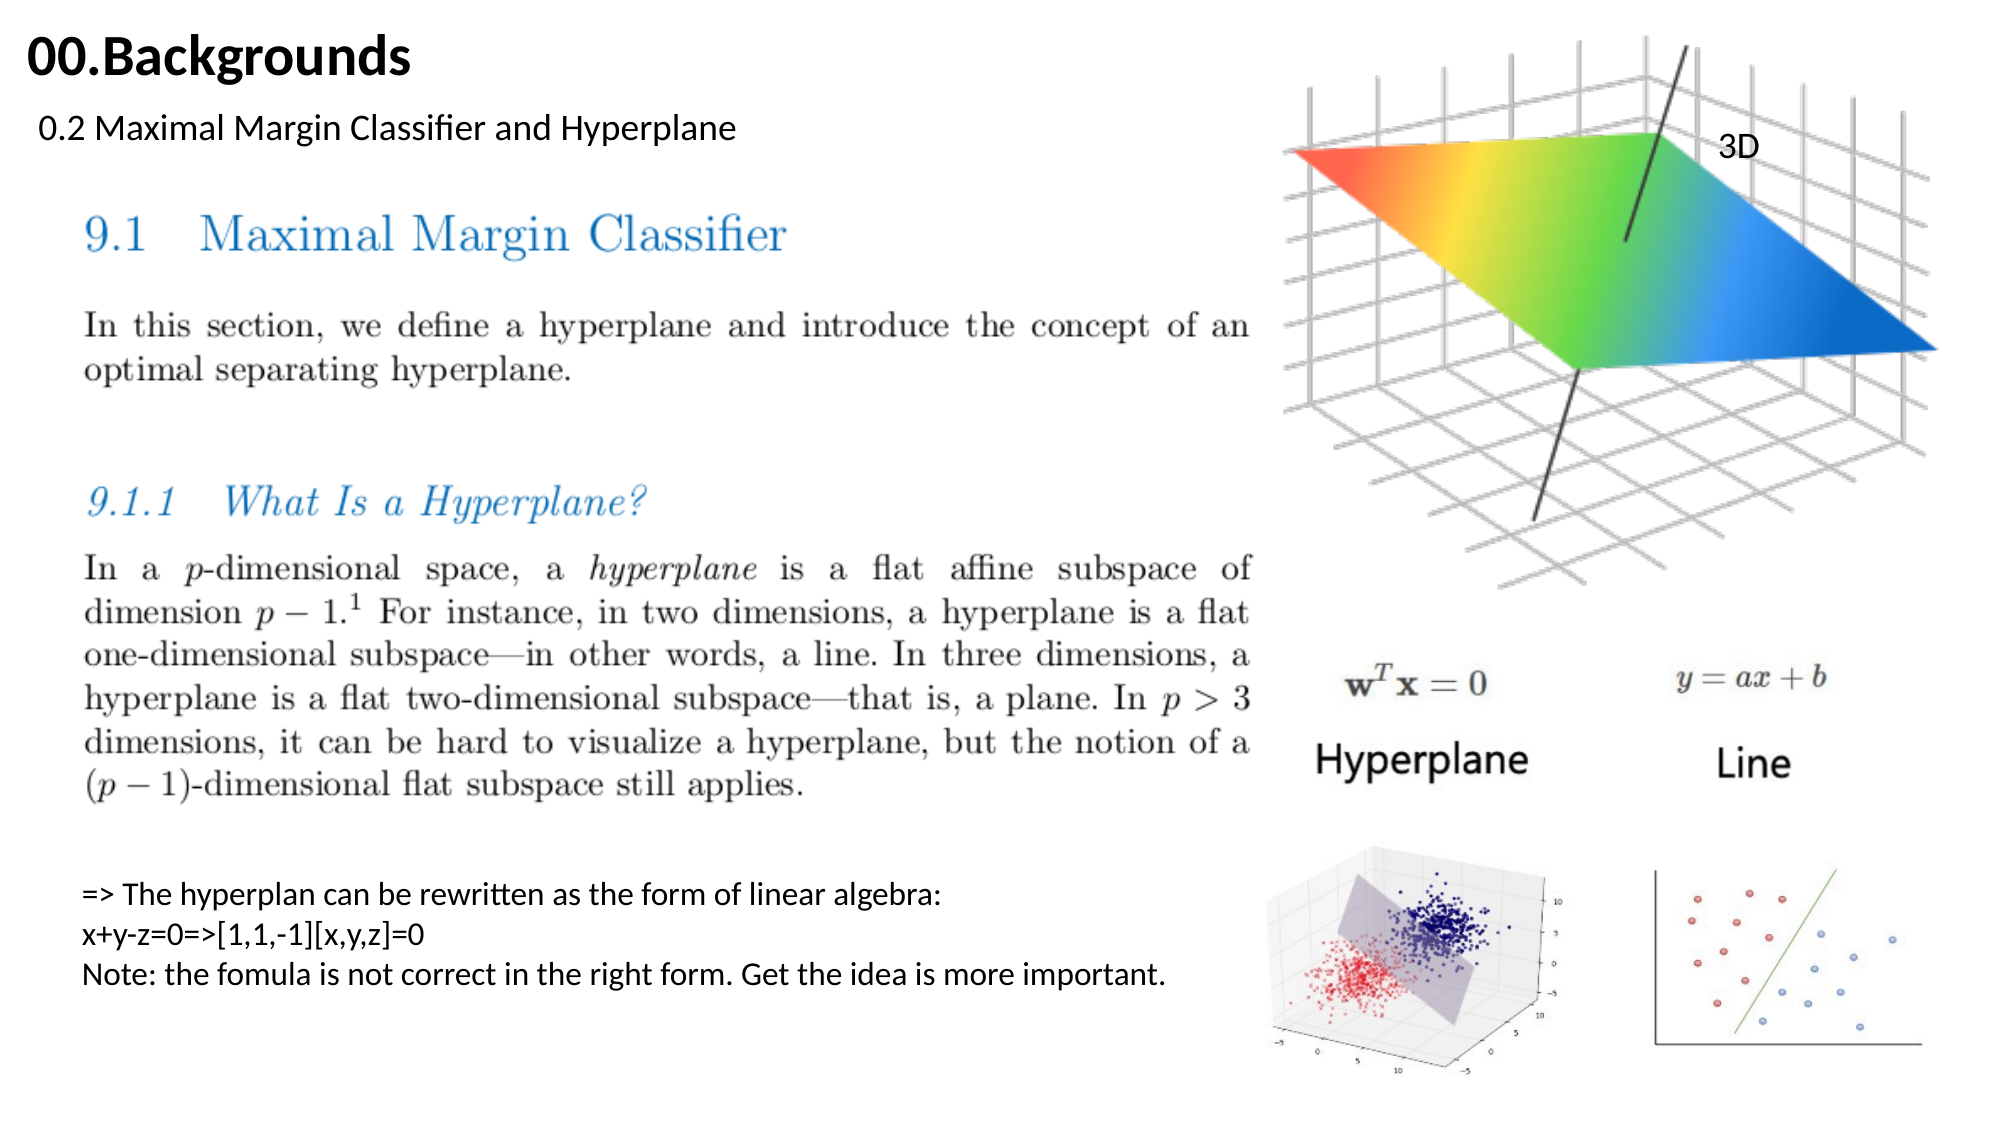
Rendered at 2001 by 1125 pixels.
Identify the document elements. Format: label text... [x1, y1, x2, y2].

picture [49, 35, 2000, 1125]
text_box 00.Backgrounds [12, 9, 659, 95]
text_box => The hyperplan can be rewritten as the form of linear algebra: x+y-z=0=>[1,1,-1][x,y,z]=0 Note: the fomula is not correct in the right form. Get the idea is more important. [67, 864, 1217, 1000]
text_box 0.2 Maximal Margin Classifier and Hyperplane [23, 95, 1282, 155]
